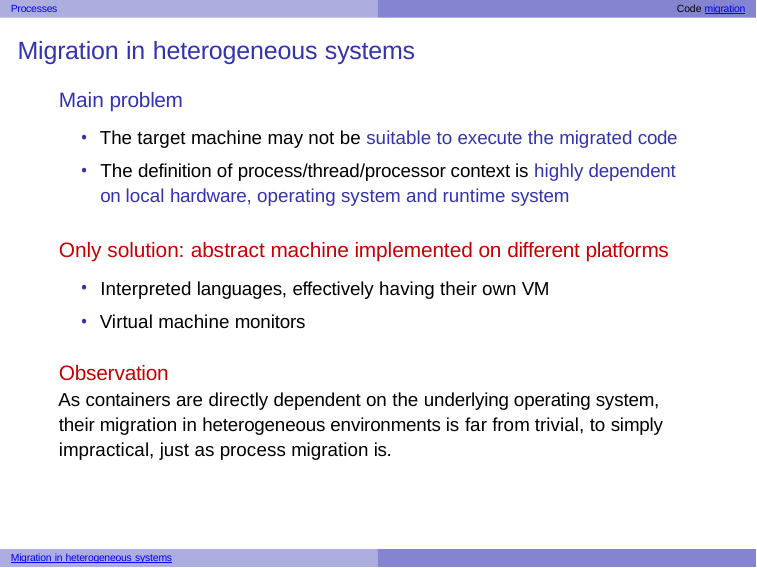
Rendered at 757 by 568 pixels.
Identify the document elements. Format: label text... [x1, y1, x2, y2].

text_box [0, 548, 757, 568]
text_box Processes Code migration [8, 0, 748, 15]
title Migration in heterogeneous systems [15, 32, 420, 130]
text_box Main problem The target machine may not be suitable to execute the migrated code The definition of process/thread/processor context is highly dependent on local hardware, operating system and runtime system Only solution: abstract machine implemented on different platforms Interpreted languages, effectively having their own VM Virtual machine monitors Observation As containers are directly dependent on the underlying operating system, their migration in heterogeneous environments is far from trivial, to simply impractical, just as process migration is. [48, 84, 706, 461]
